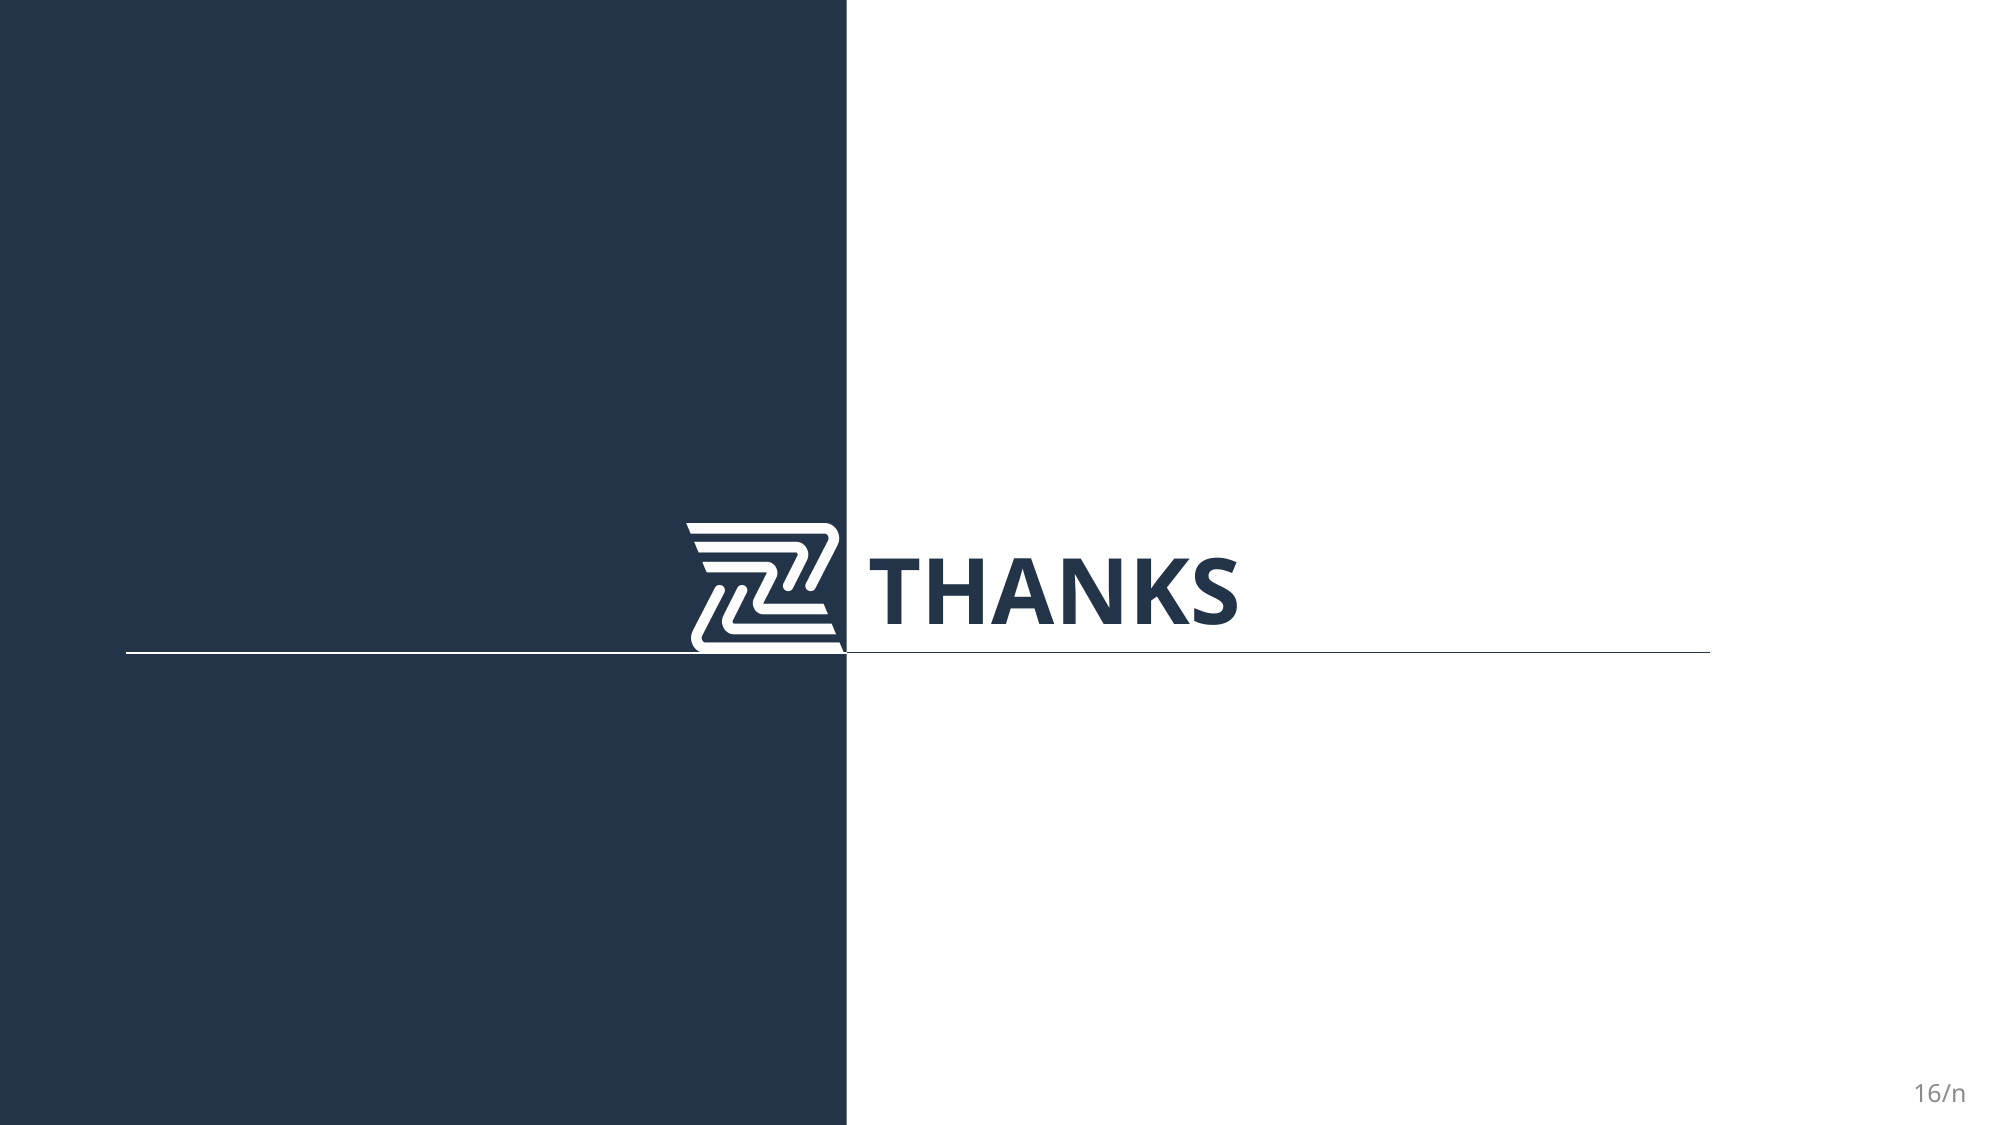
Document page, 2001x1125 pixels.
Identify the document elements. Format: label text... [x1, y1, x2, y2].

picture [686, 523, 844, 652]
slide_number /n [1878, 1064, 1982, 1124]
title THANKS [853, 486, 2000, 704]
